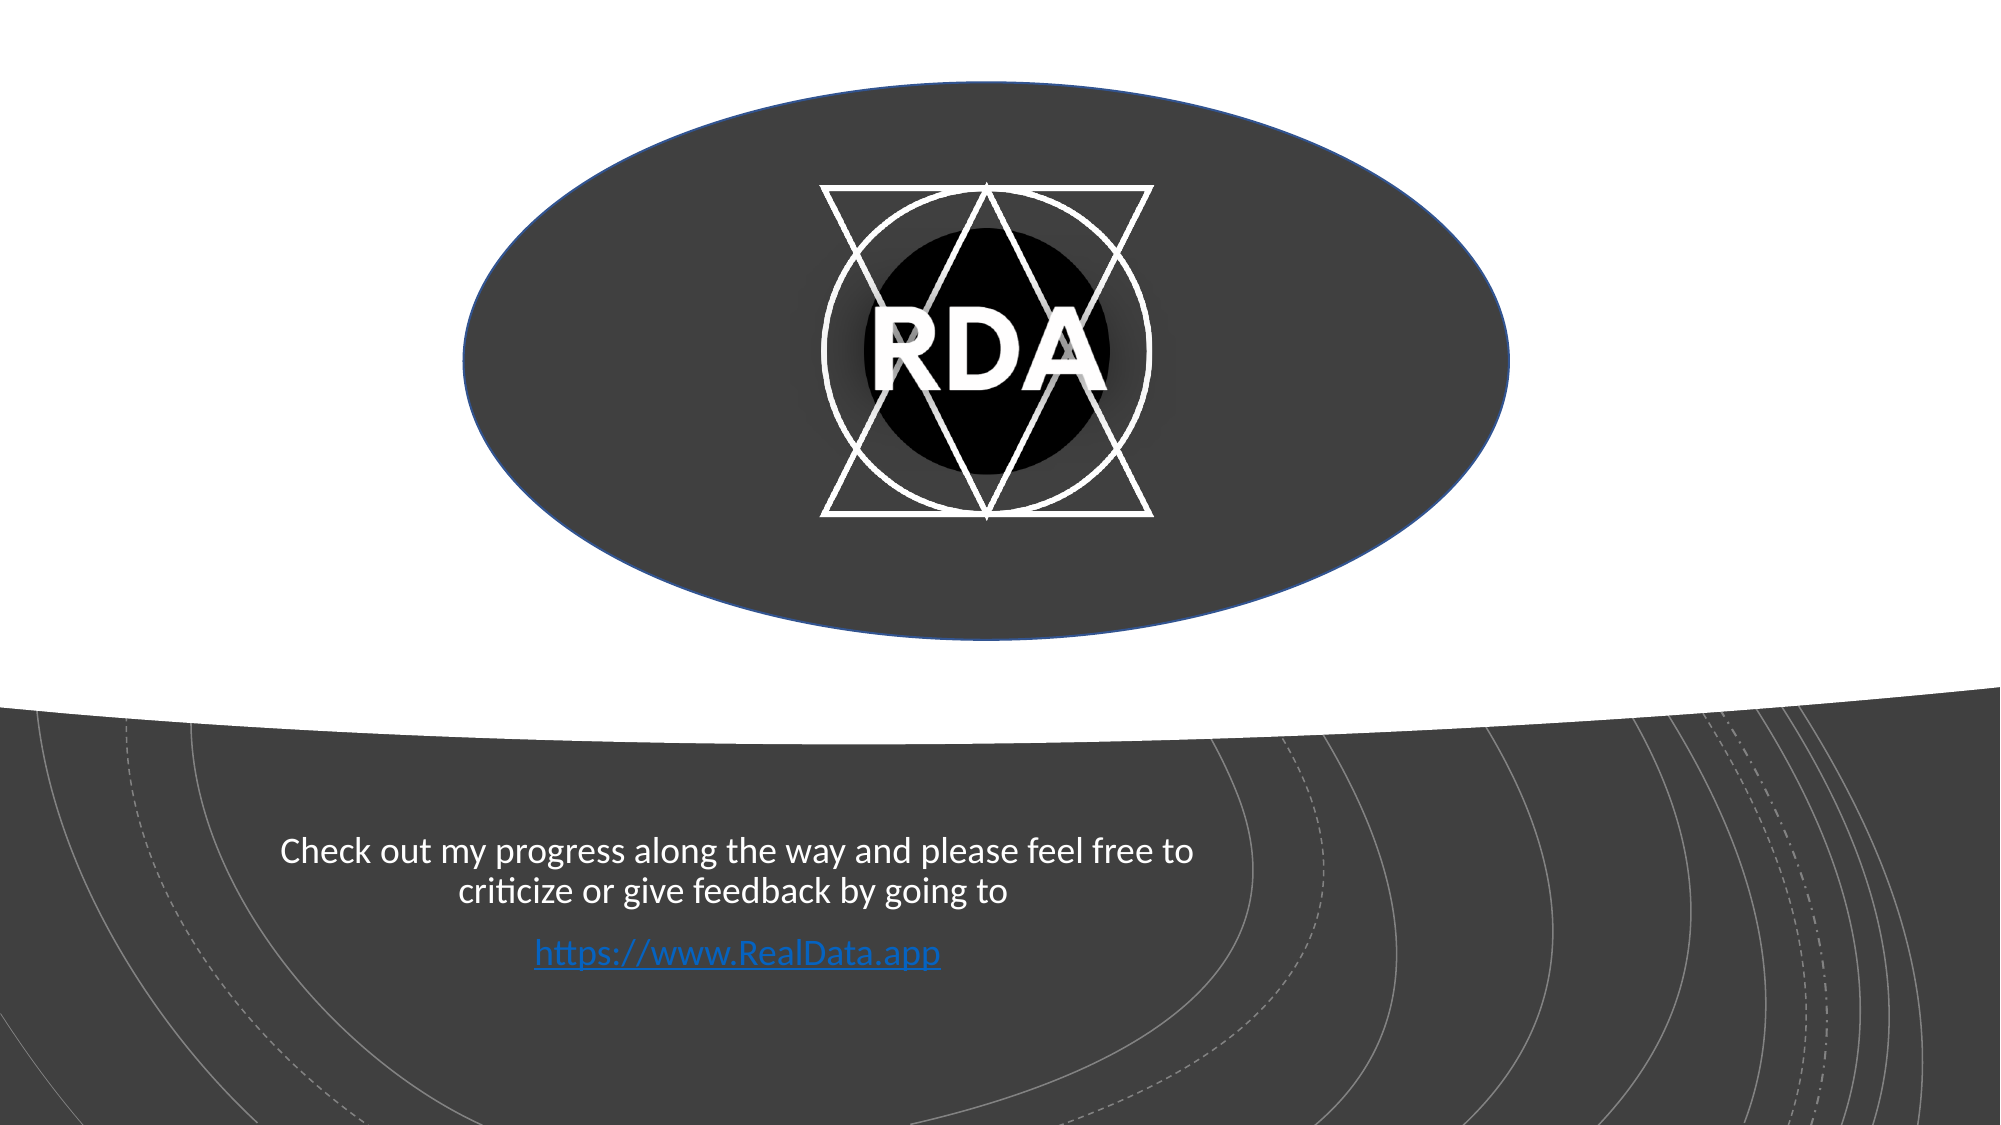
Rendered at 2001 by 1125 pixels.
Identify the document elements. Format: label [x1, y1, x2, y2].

picture [660, 25, 1312, 677]
text_box [0, 0, 1999, 1125]
